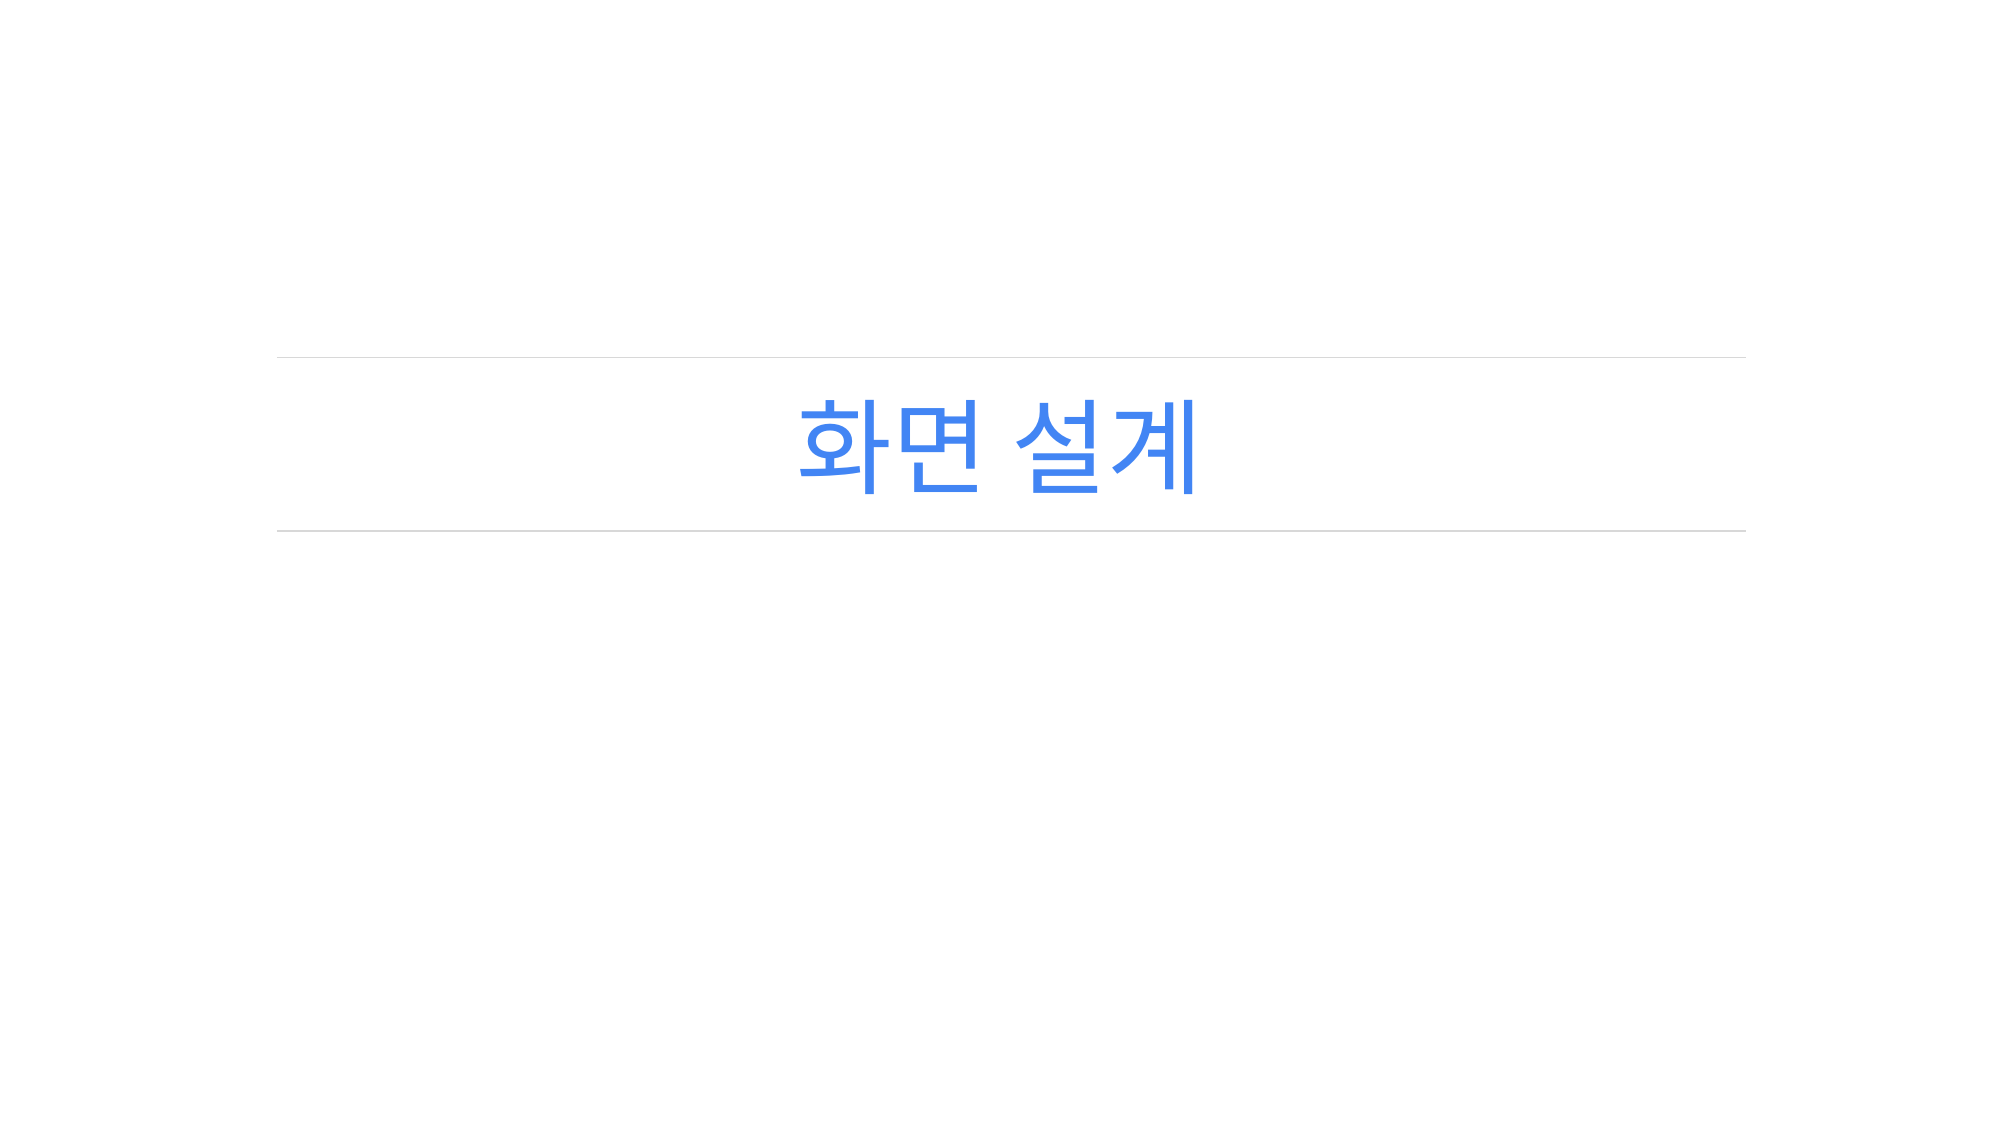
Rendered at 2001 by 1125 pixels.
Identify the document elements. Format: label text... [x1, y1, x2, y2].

title 화면 설계 [62, 375, 1938, 515]
